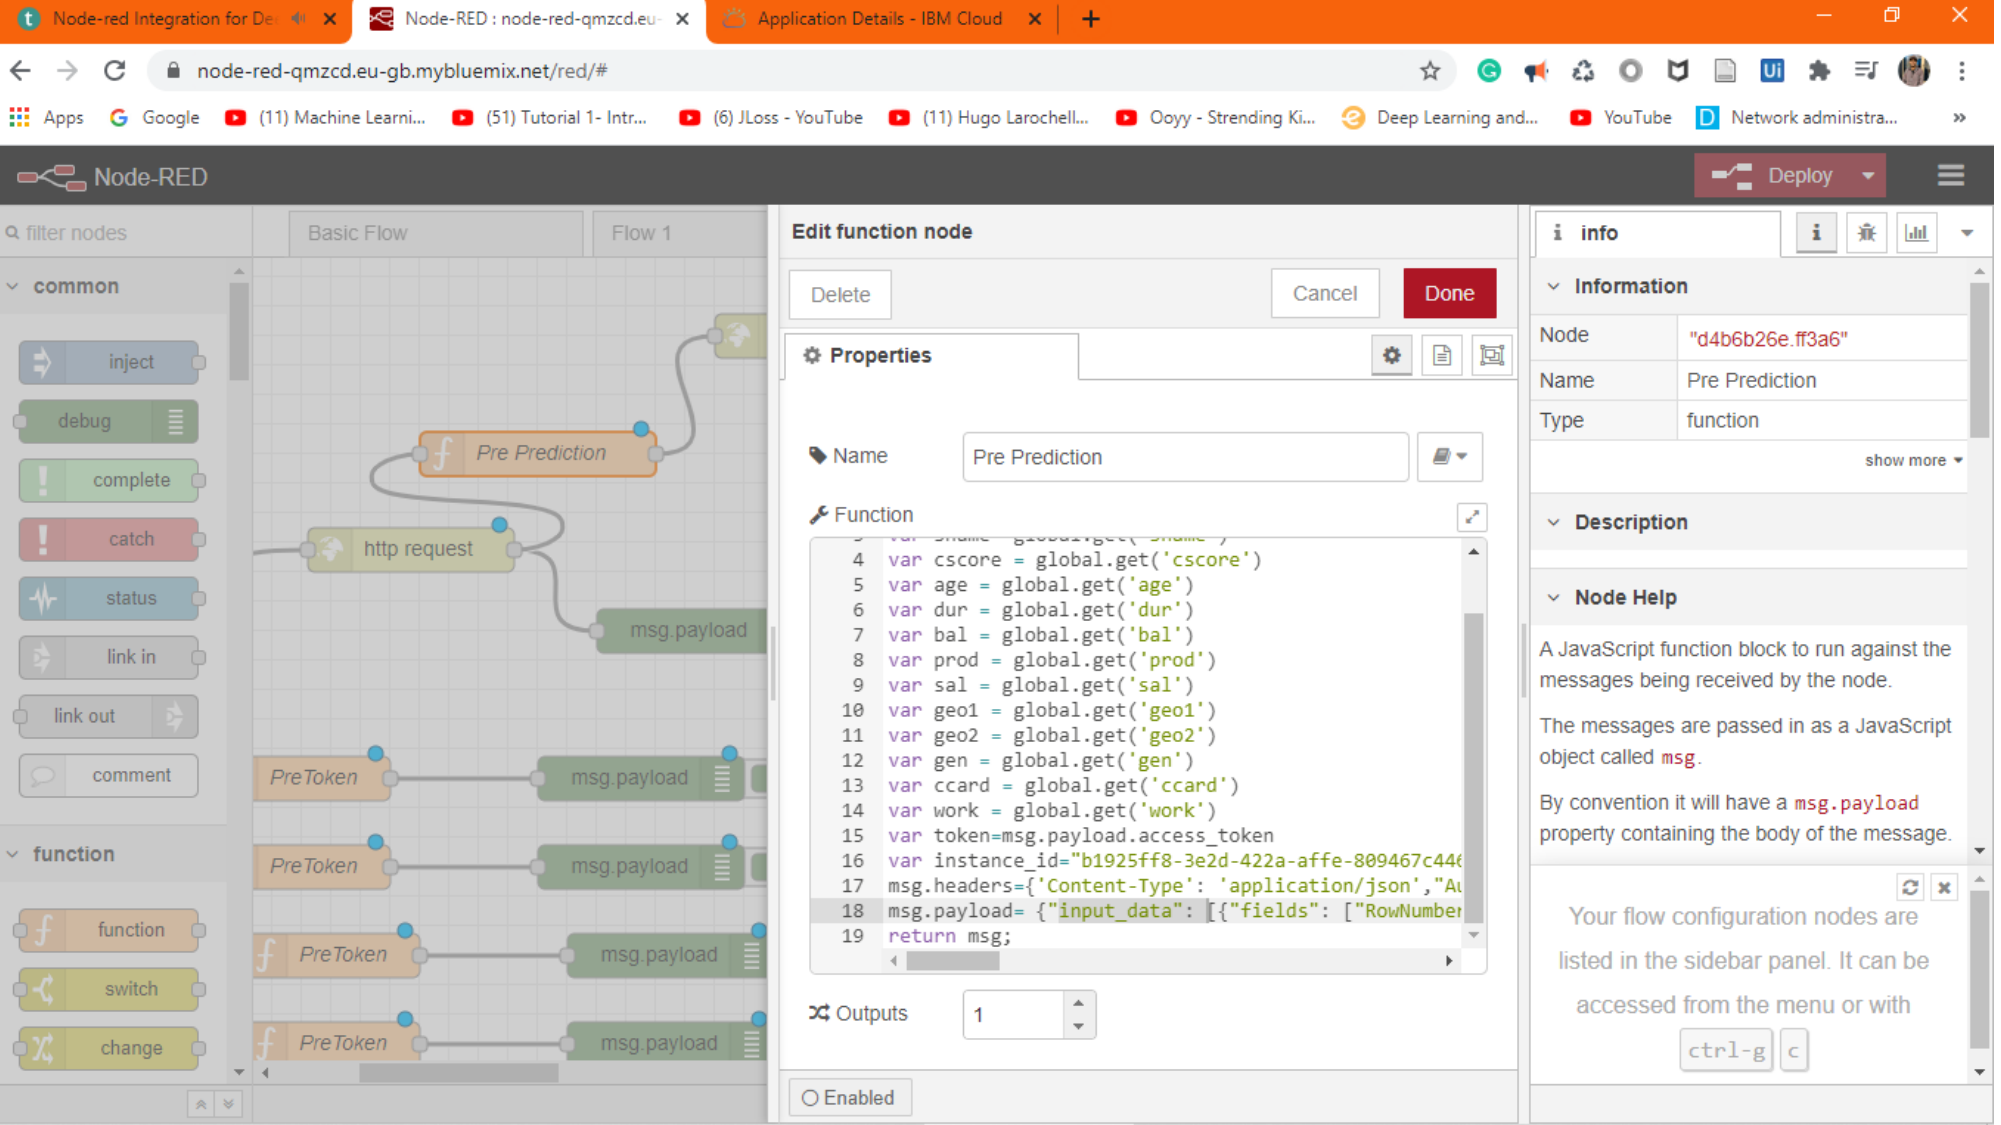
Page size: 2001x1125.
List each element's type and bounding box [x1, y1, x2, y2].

list [0, 0, 1994, 1125]
